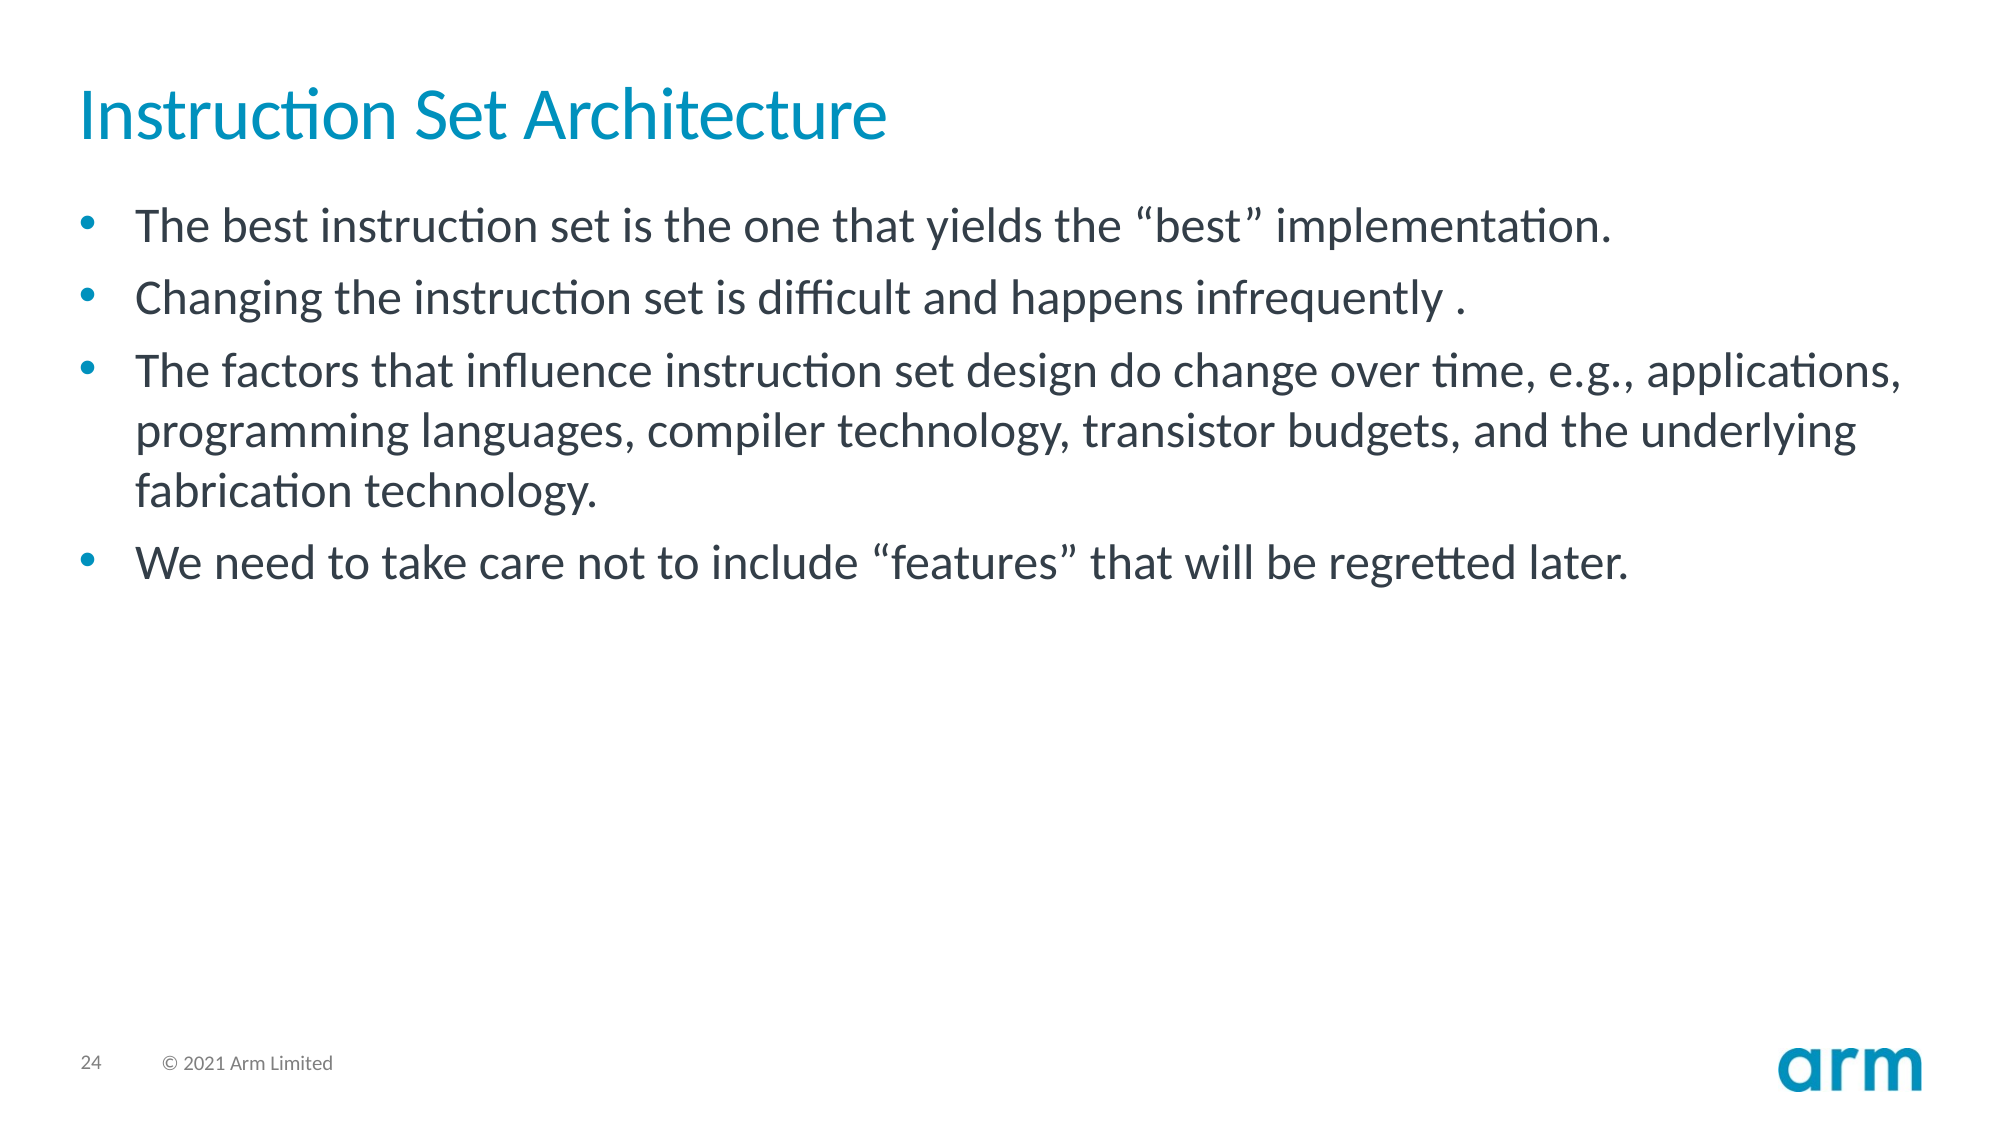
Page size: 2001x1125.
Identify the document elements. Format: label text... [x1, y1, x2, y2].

picture [1778, 1072, 1794, 1092]
picture [1889, 1048, 1903, 1053]
picture [1778, 1048, 1794, 1067]
picture [1803, 1048, 1922, 1092]
list The best instruction set is the one that yields the “best” implementation. Changing the instruction set is difficult and happens infrequently . The factors that influence instruction set design do change over time, e.g., applications, programming languages, compiler technology, transistor budgets, and the underlying fabrication technology. We need to take care not to include “features” that will be regretted later. [78, 192, 1922, 1004]
picture [1788, 1056, 1812, 1083]
title Instruction Set Architecture [78, 78, 1922, 186]
picture [1911, 1048, 1922, 1062]
